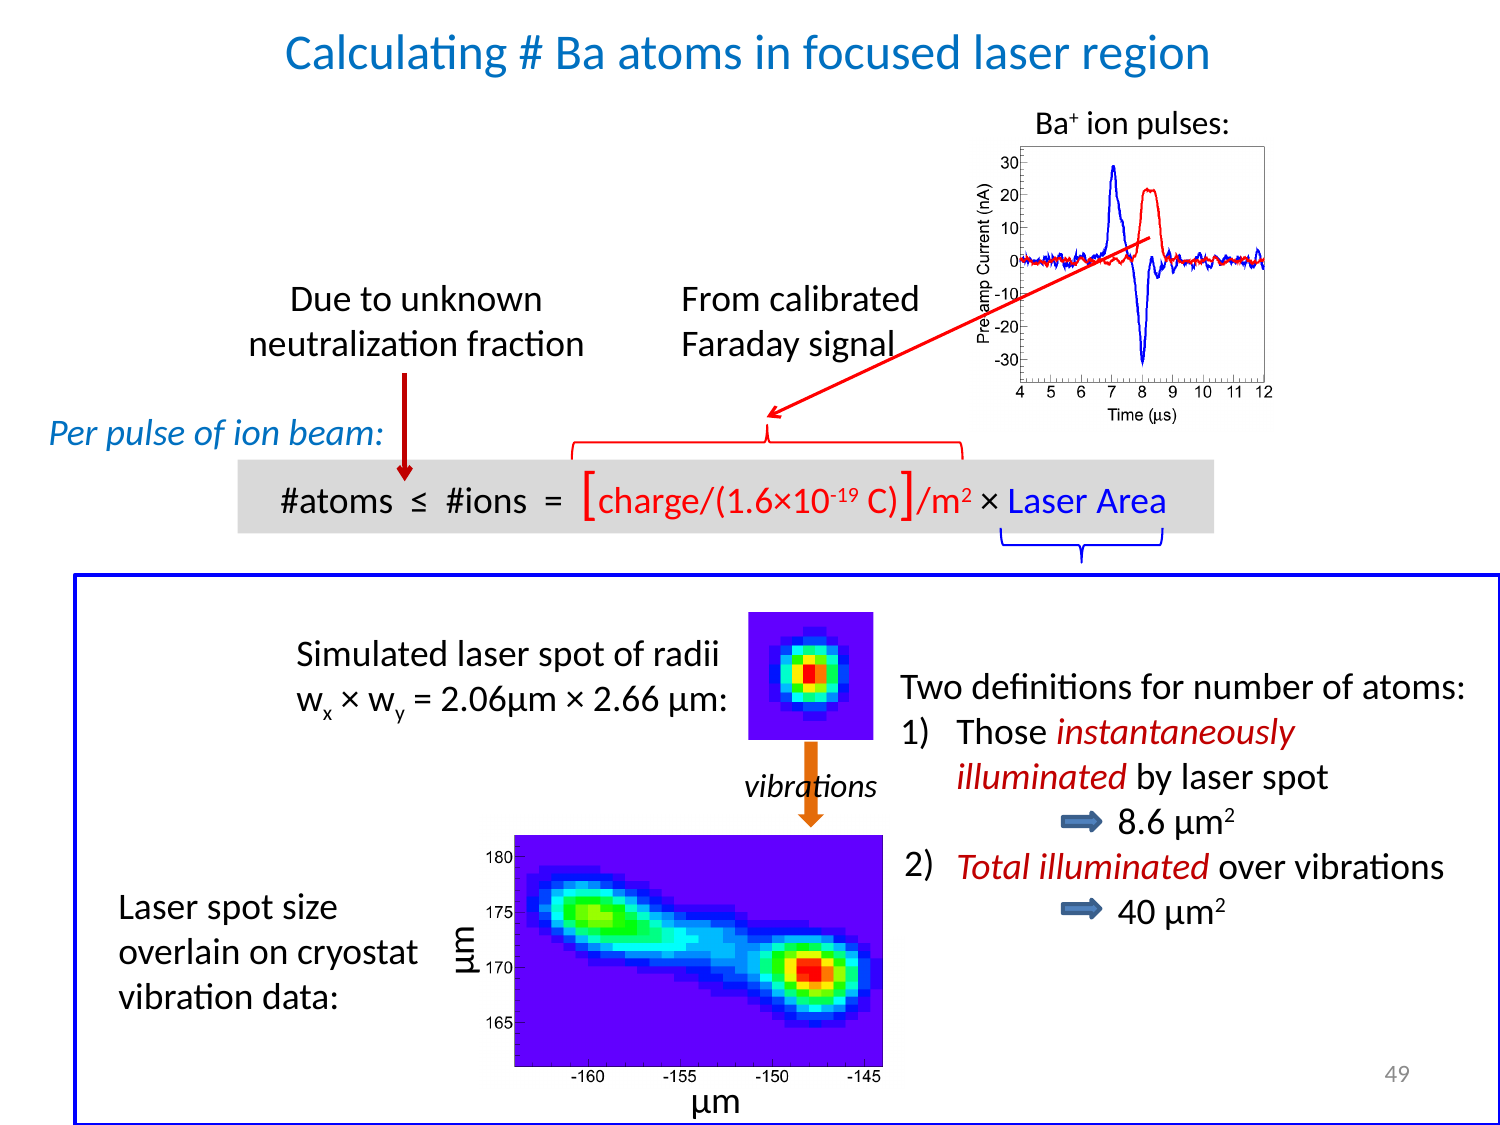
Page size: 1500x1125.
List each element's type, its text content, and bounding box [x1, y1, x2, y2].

text_box [235, 461, 1000, 535]
text_box Due to unknown neutralization fraction [229, 266, 605, 372]
text_box Per pulse of ion beam: [33, 401, 400, 461]
text_box Calculating # Ba atoms in focused laser region [270, 12, 1227, 88]
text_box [884, 654, 1488, 988]
text_box From calibrated Faraday signal [666, 266, 761, 372]
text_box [969, 93, 1275, 432]
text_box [428, 814, 905, 1125]
text_box #atoms ≤ #ions = [charge/(1.6×10-19 C)]/m2 × Laser Area [265, 447, 1183, 533]
text_box [571, 426, 964, 460]
text_box [999, 527, 1164, 564]
slide_number 49 [1074, 1042, 1425, 1103]
text_box [1164, 458, 1216, 535]
picture [748, 612, 874, 740]
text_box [766, 237, 1151, 418]
text_box [73, 573, 1500, 1125]
